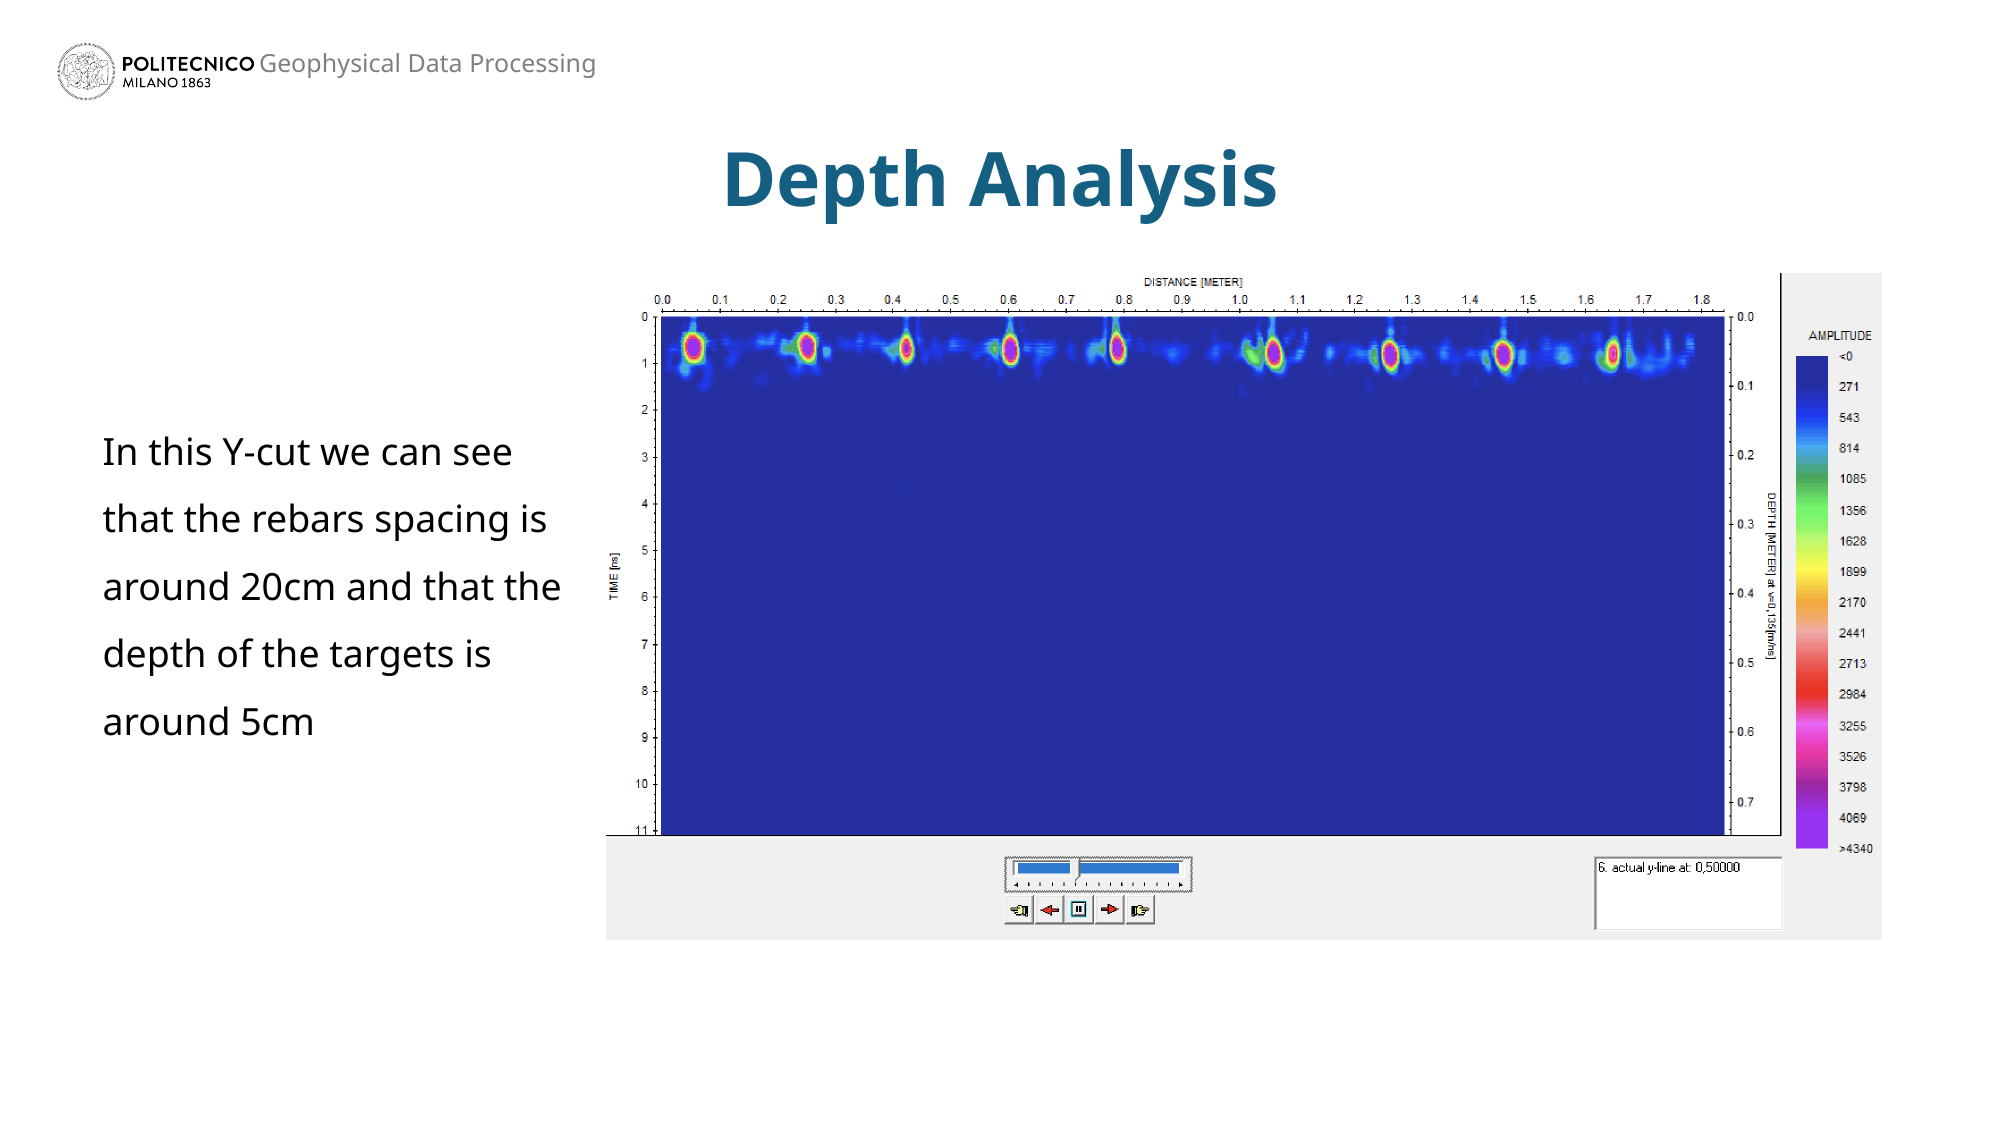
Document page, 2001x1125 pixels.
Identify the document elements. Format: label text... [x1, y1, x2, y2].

text_box Geophysical Data Processing [244, 40, 613, 86]
picture [54, 41, 288, 102]
picture [606, 272, 1883, 941]
text_box Depth Analysis [590, 101, 1410, 253]
text_box In this Y-cut we can see that the rebars spacing is around 20cm and that the depth of the targets is around 5cm [87, 397, 591, 885]
